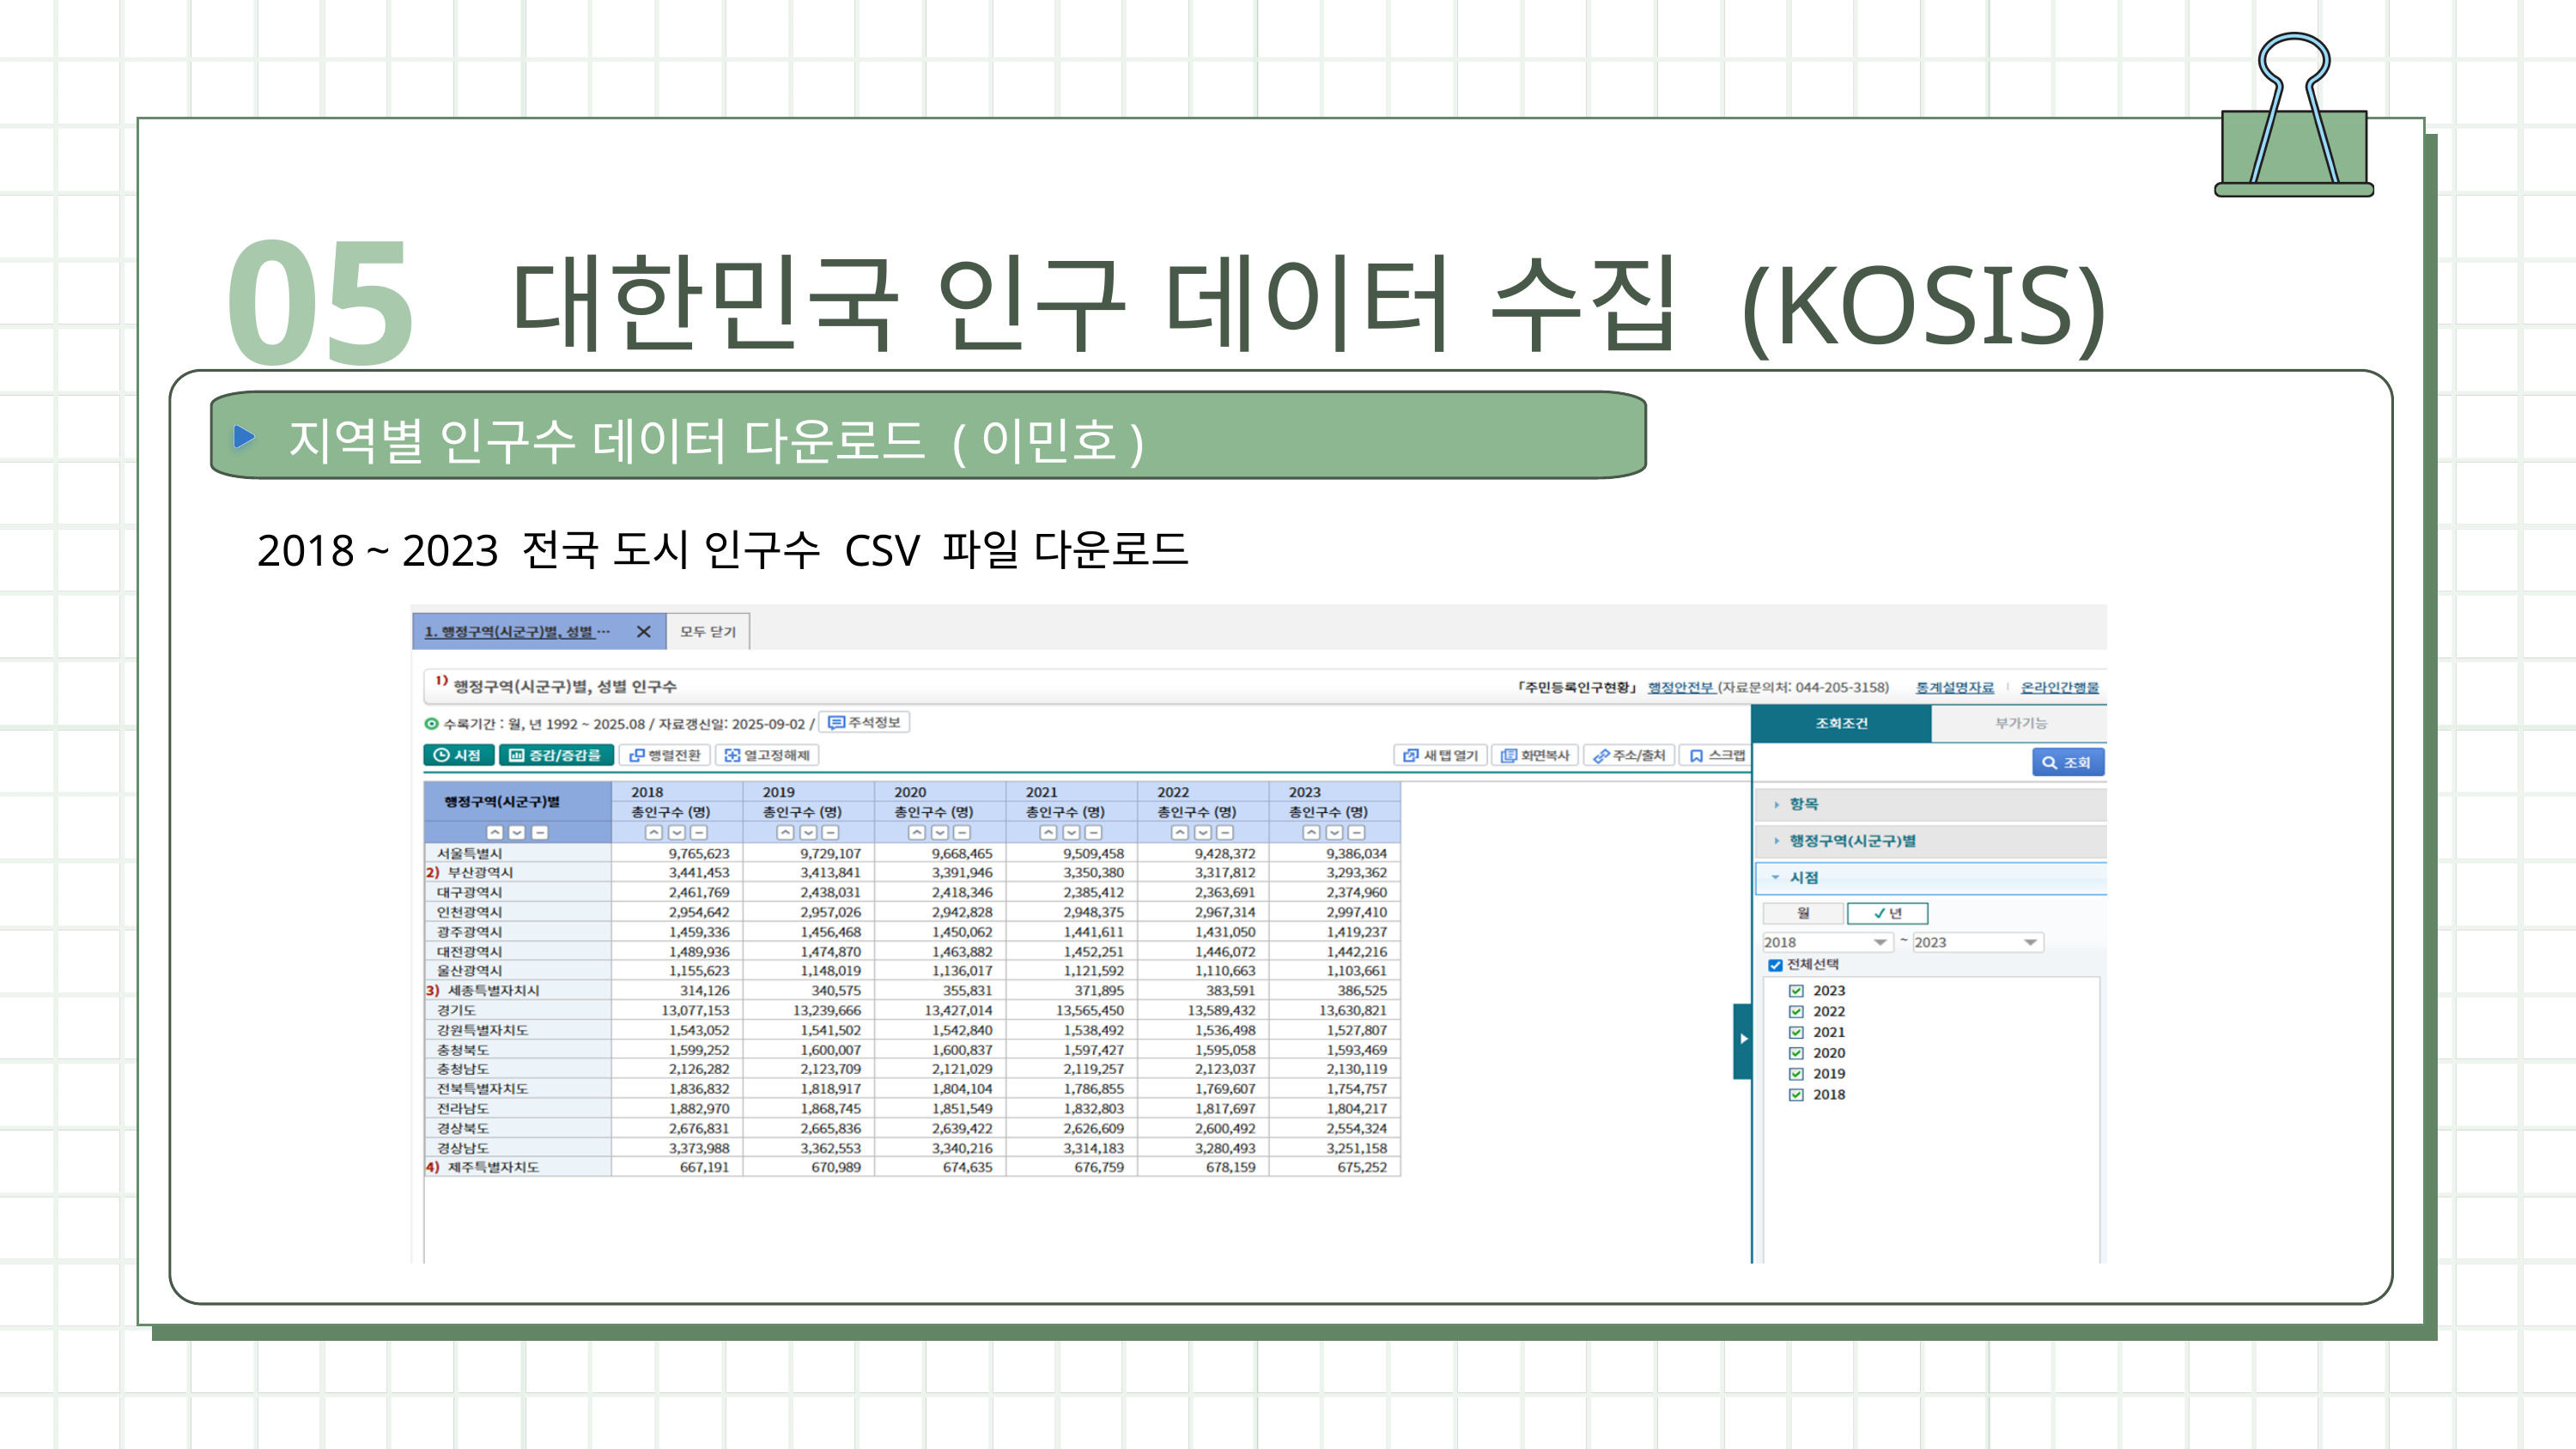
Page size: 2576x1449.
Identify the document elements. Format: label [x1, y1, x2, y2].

text_box [169, 370, 2393, 1305]
text_box [0, 0, 2576, 1449]
picture [410, 604, 2107, 1264]
text_box [198, 379, 1793, 492]
text_box [137, 118, 2439, 1341]
